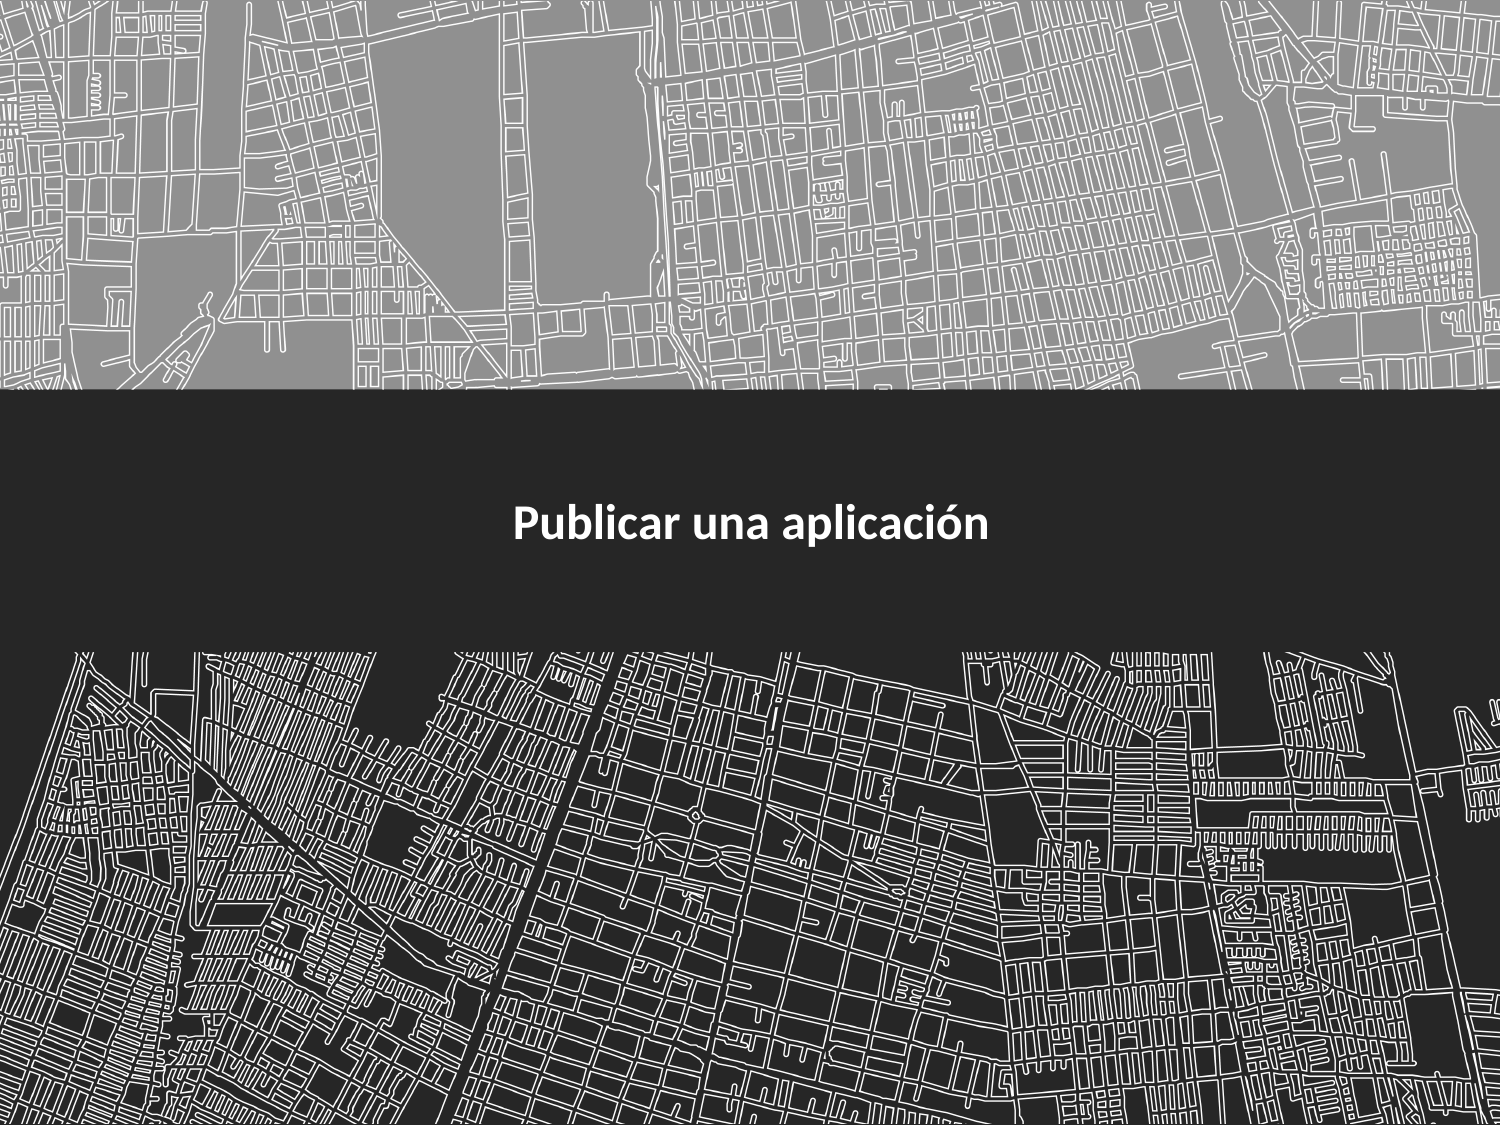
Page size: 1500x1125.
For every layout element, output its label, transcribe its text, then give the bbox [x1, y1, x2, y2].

picture [0, 653, 1500, 1124]
title Publicar una aplicación [272, 444, 1228, 598]
